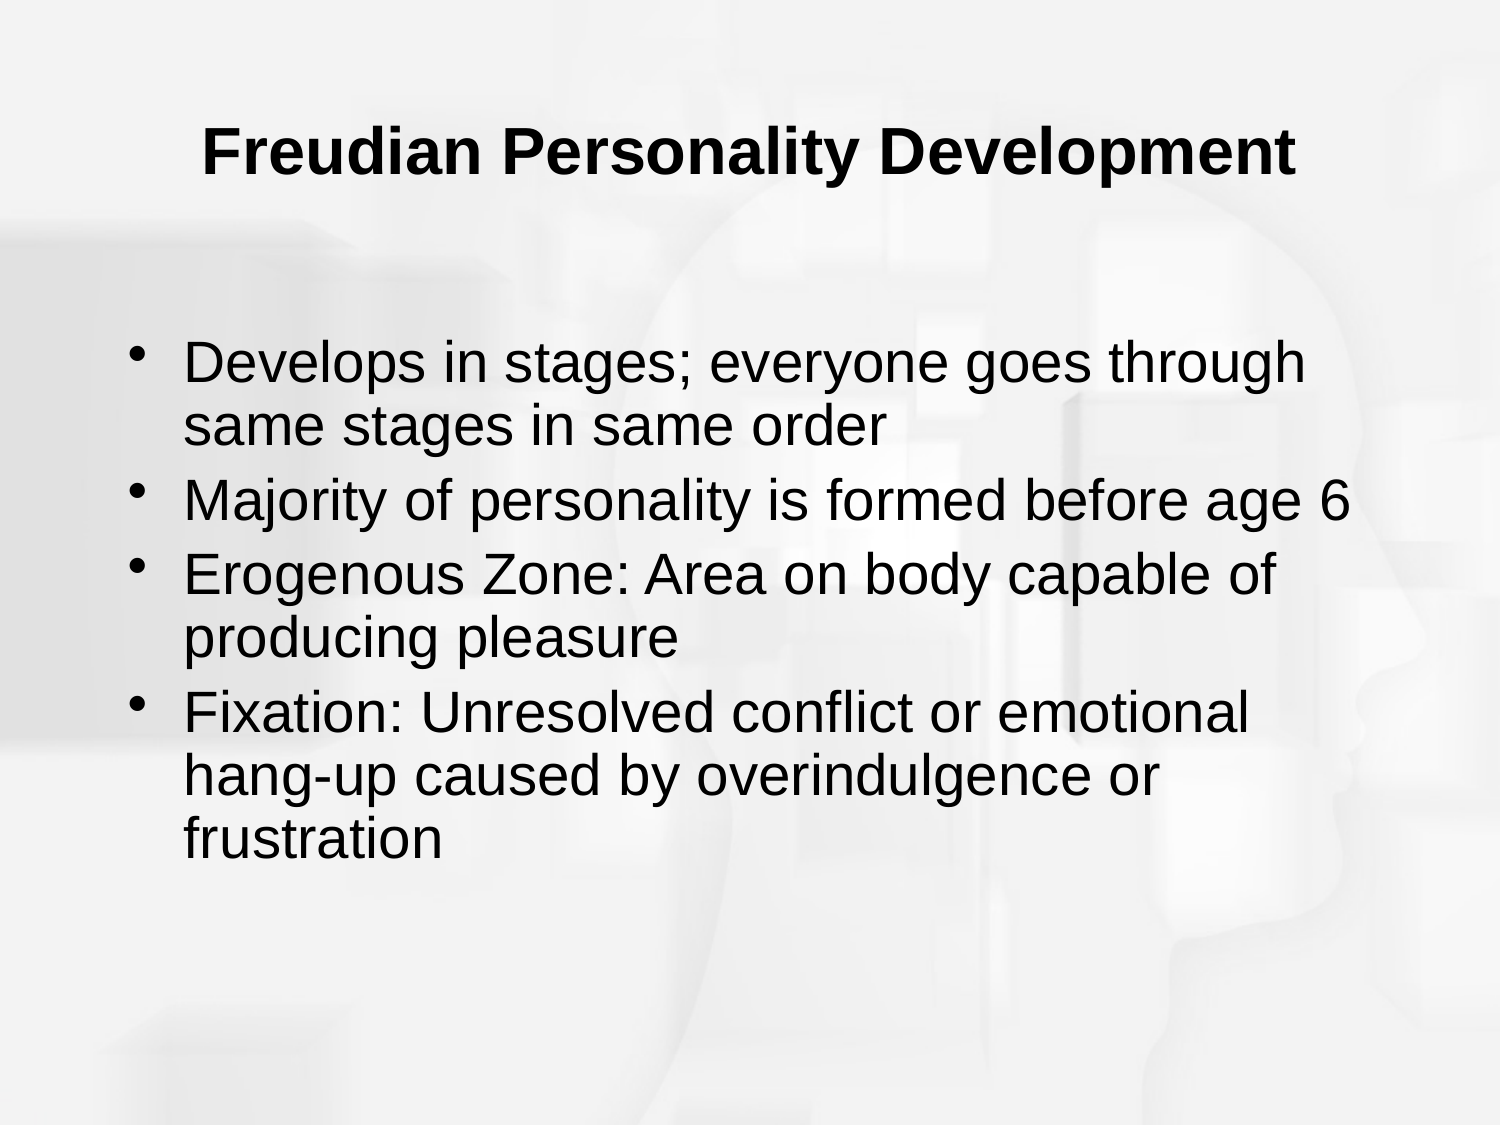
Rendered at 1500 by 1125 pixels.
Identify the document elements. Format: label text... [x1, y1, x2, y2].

title Freudian Personality Development [112, 99, 1388, 288]
list Develops in stages; everyone goes through same stages in same order Majority of personality is formed before age 6 Erogenous Zone: Area on body capable of producing pleasure Fixation: Unresolved conflict or emotional hang-up caused by overindulgence or frustration [112, 324, 1388, 887]
picture [0, 0, 1500, 1125]
